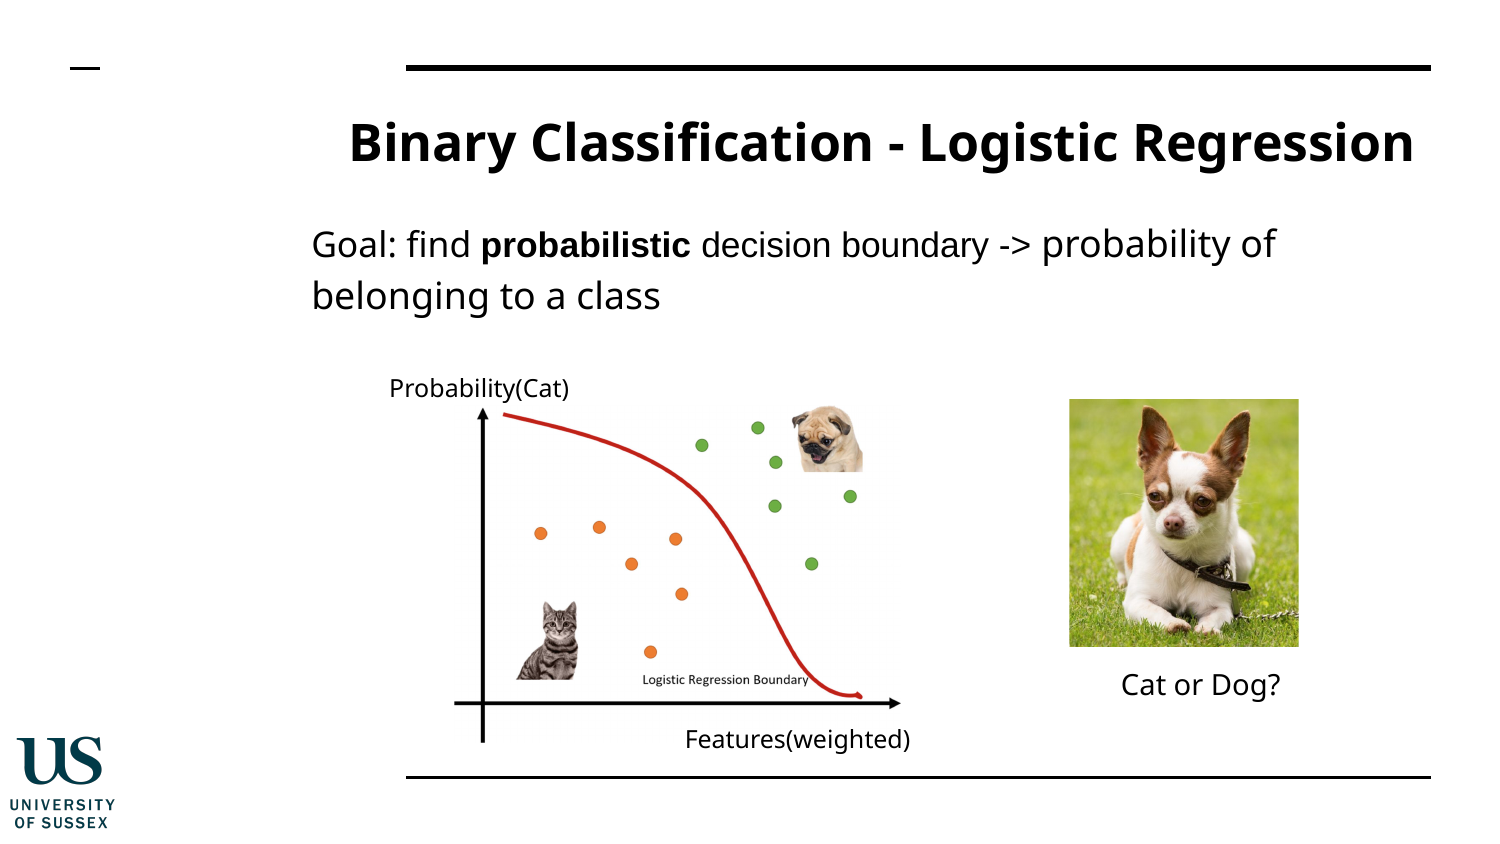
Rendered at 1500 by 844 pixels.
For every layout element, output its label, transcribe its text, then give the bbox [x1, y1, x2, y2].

list Cat or Dog? [1030, 646, 1321, 720]
picture [1069, 399, 1299, 647]
text_box Features(weighted) [669, 708, 936, 757]
picture [0, 721, 123, 844]
text_box Probability(Cat) [374, 357, 676, 406]
list Goal: find probabilistic decision boundary -> probability of belonging to a class [296, 198, 1416, 317]
title Binary Classification - Logistic Regression [333, 94, 1496, 199]
picture [454, 405, 901, 743]
